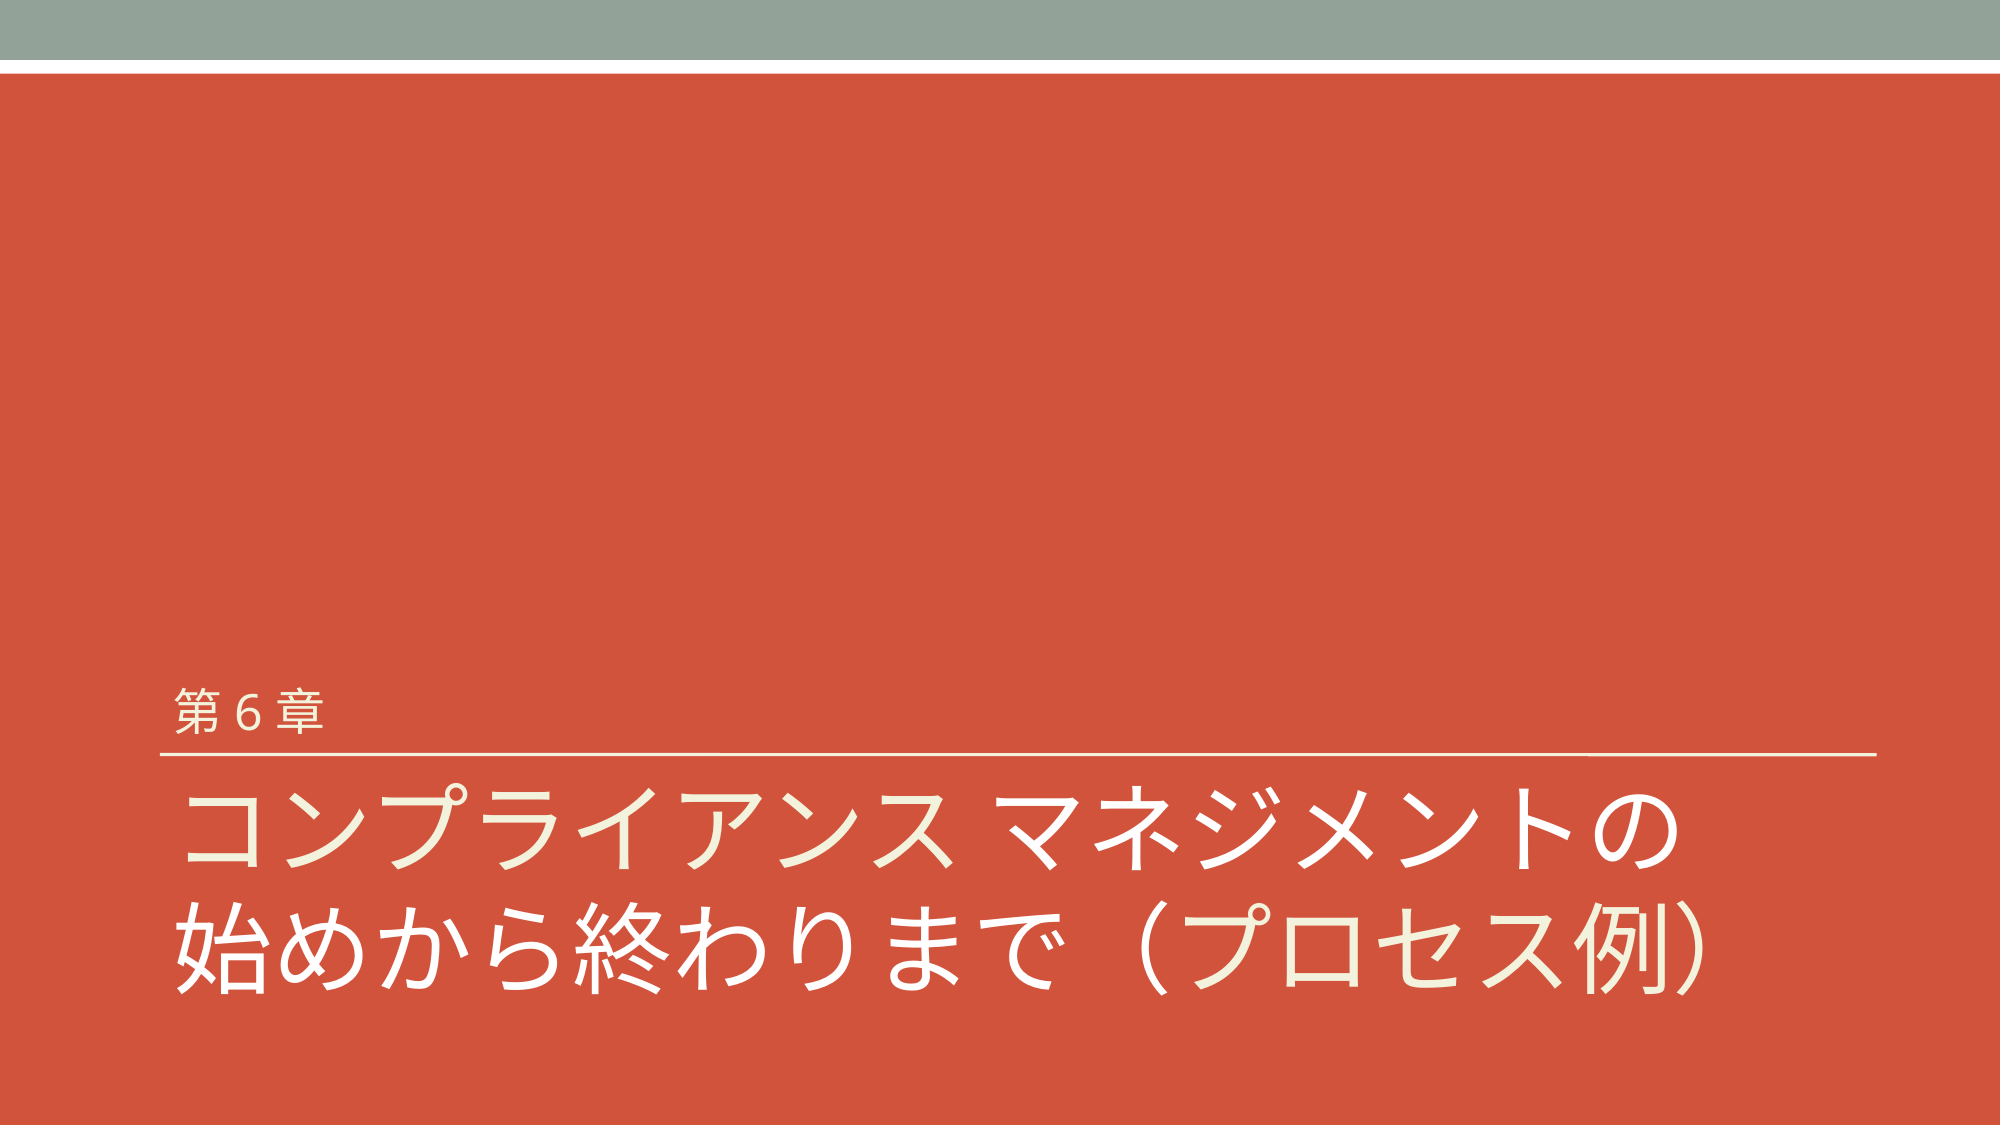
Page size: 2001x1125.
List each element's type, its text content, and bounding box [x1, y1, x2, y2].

list コンプライアンス マネジメントの 始めから終わりまで（プロセス例） [157, 758, 1858, 1006]
title 第6章 [157, 387, 1858, 749]
